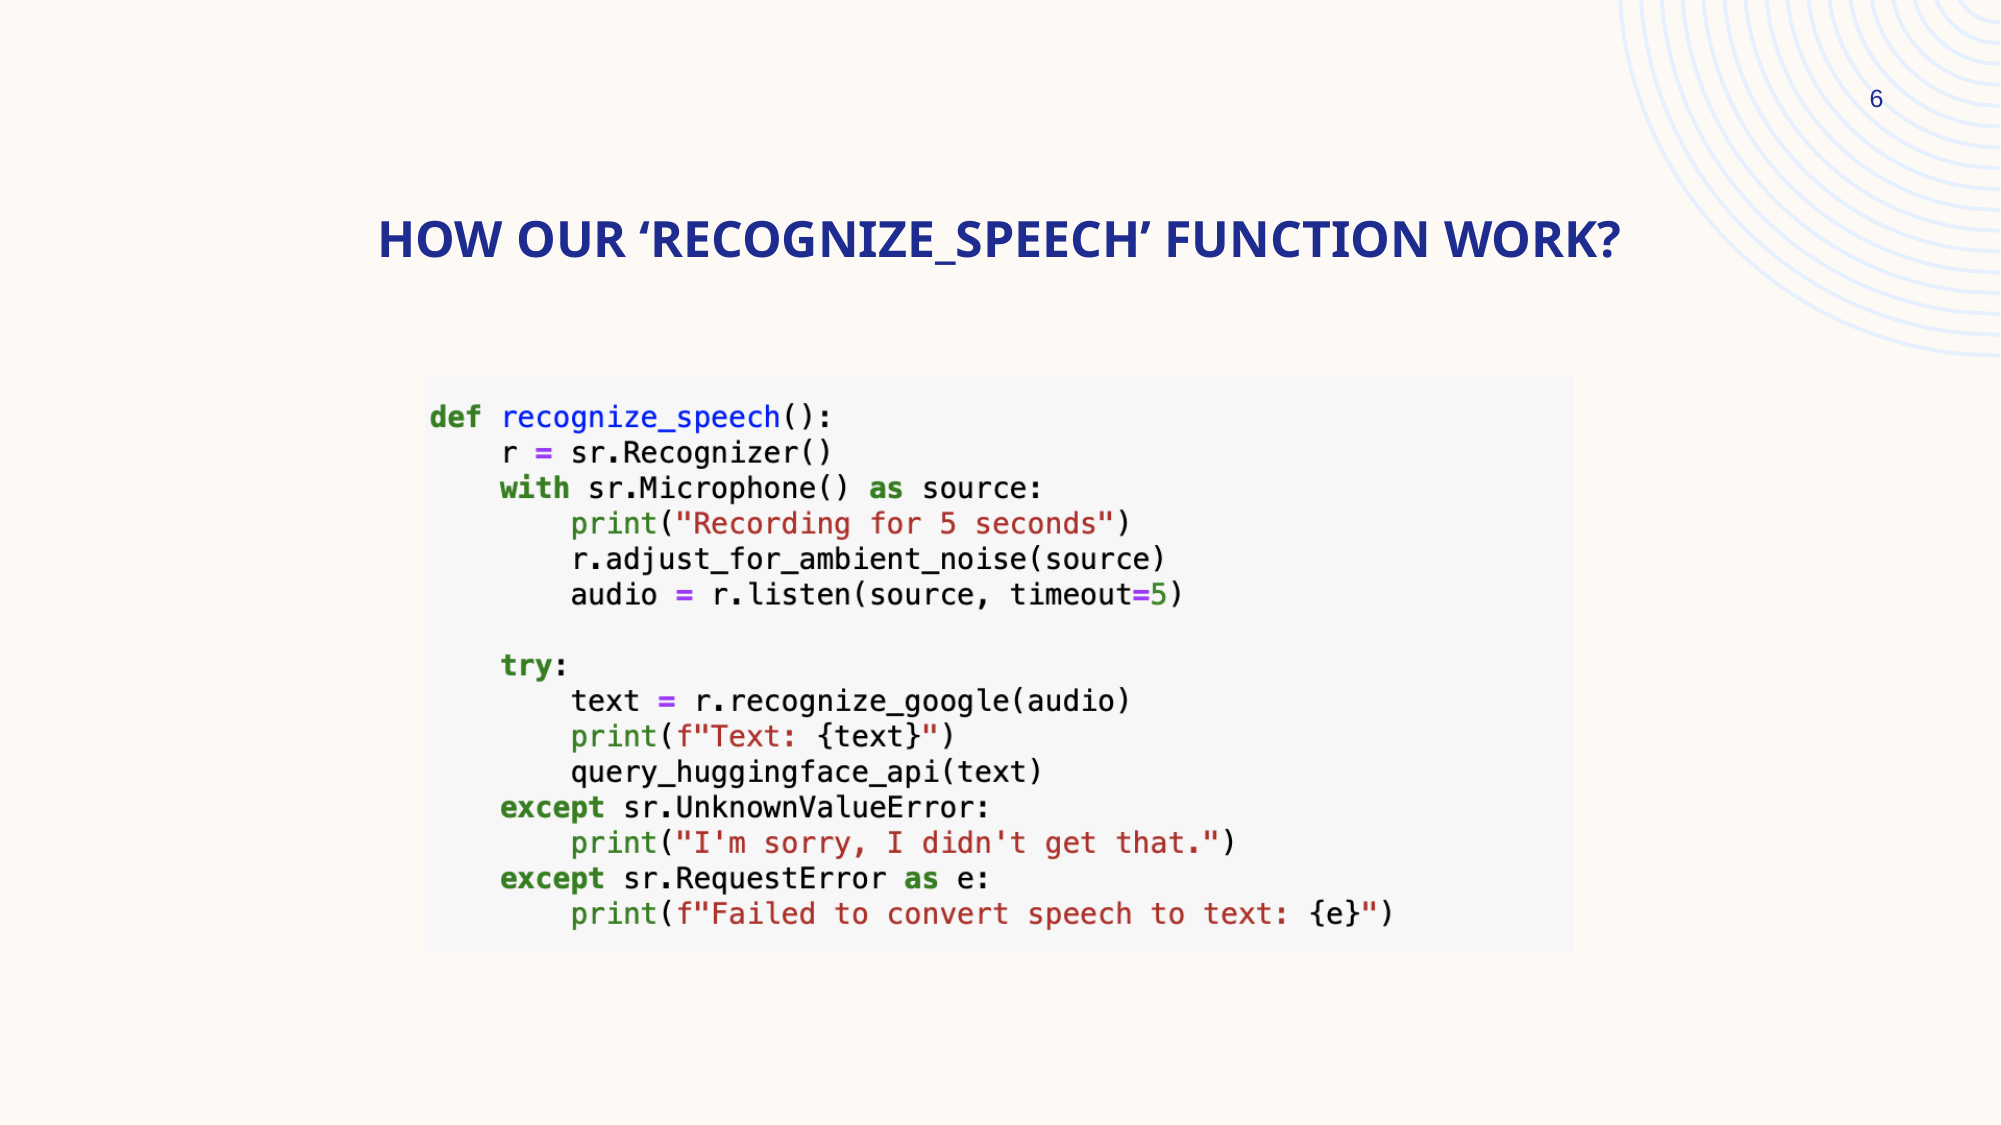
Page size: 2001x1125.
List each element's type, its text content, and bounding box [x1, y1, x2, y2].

title How our ‘recognıze_speech’ functıon Work? [124, 199, 1875, 425]
picture [425, 376, 1574, 952]
slide_number 6 [1795, 75, 1958, 120]
